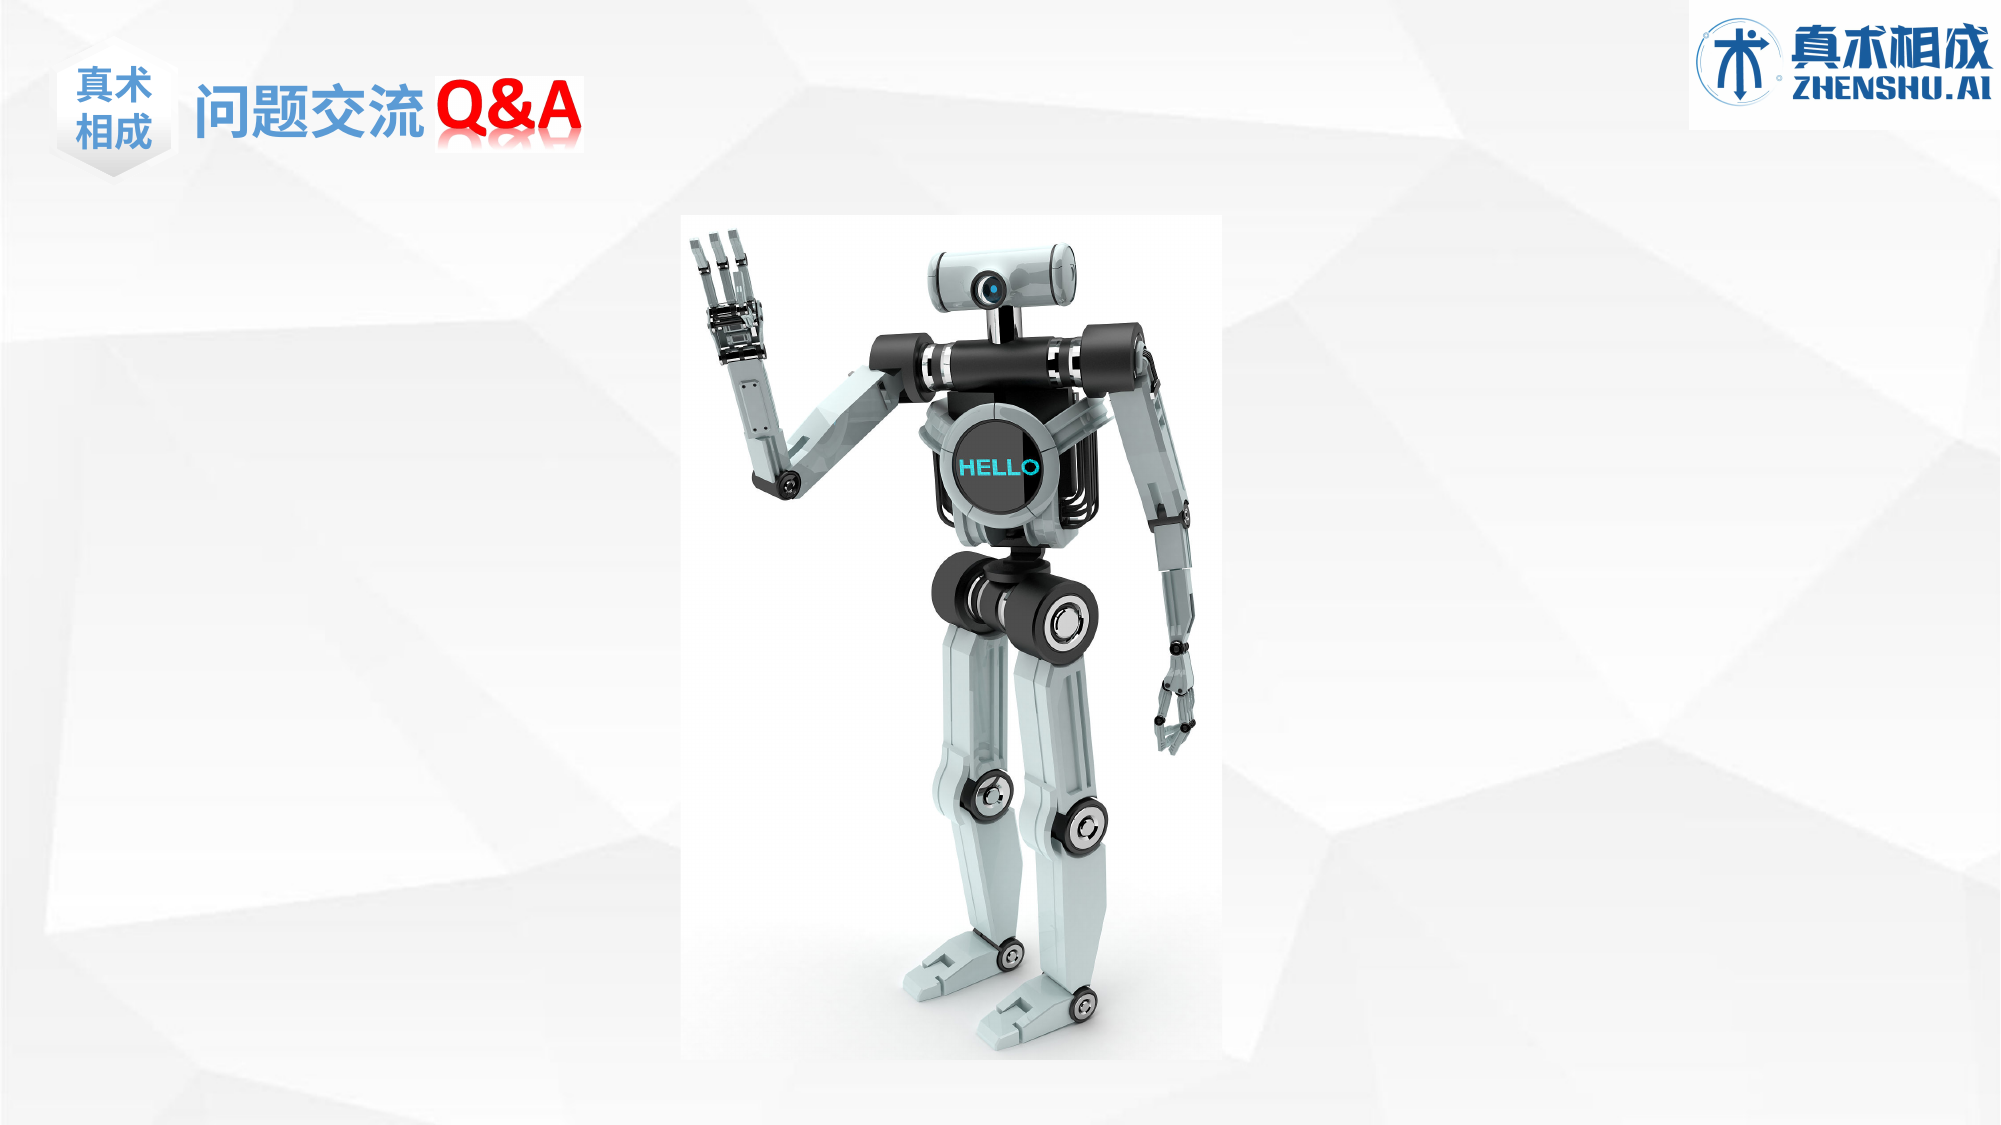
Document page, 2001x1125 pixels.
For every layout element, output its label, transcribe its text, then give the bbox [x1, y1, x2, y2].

picture [0, 0, 2001, 1125]
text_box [32, 35, 196, 186]
text_box 问题交流 [196, 67, 1024, 153]
